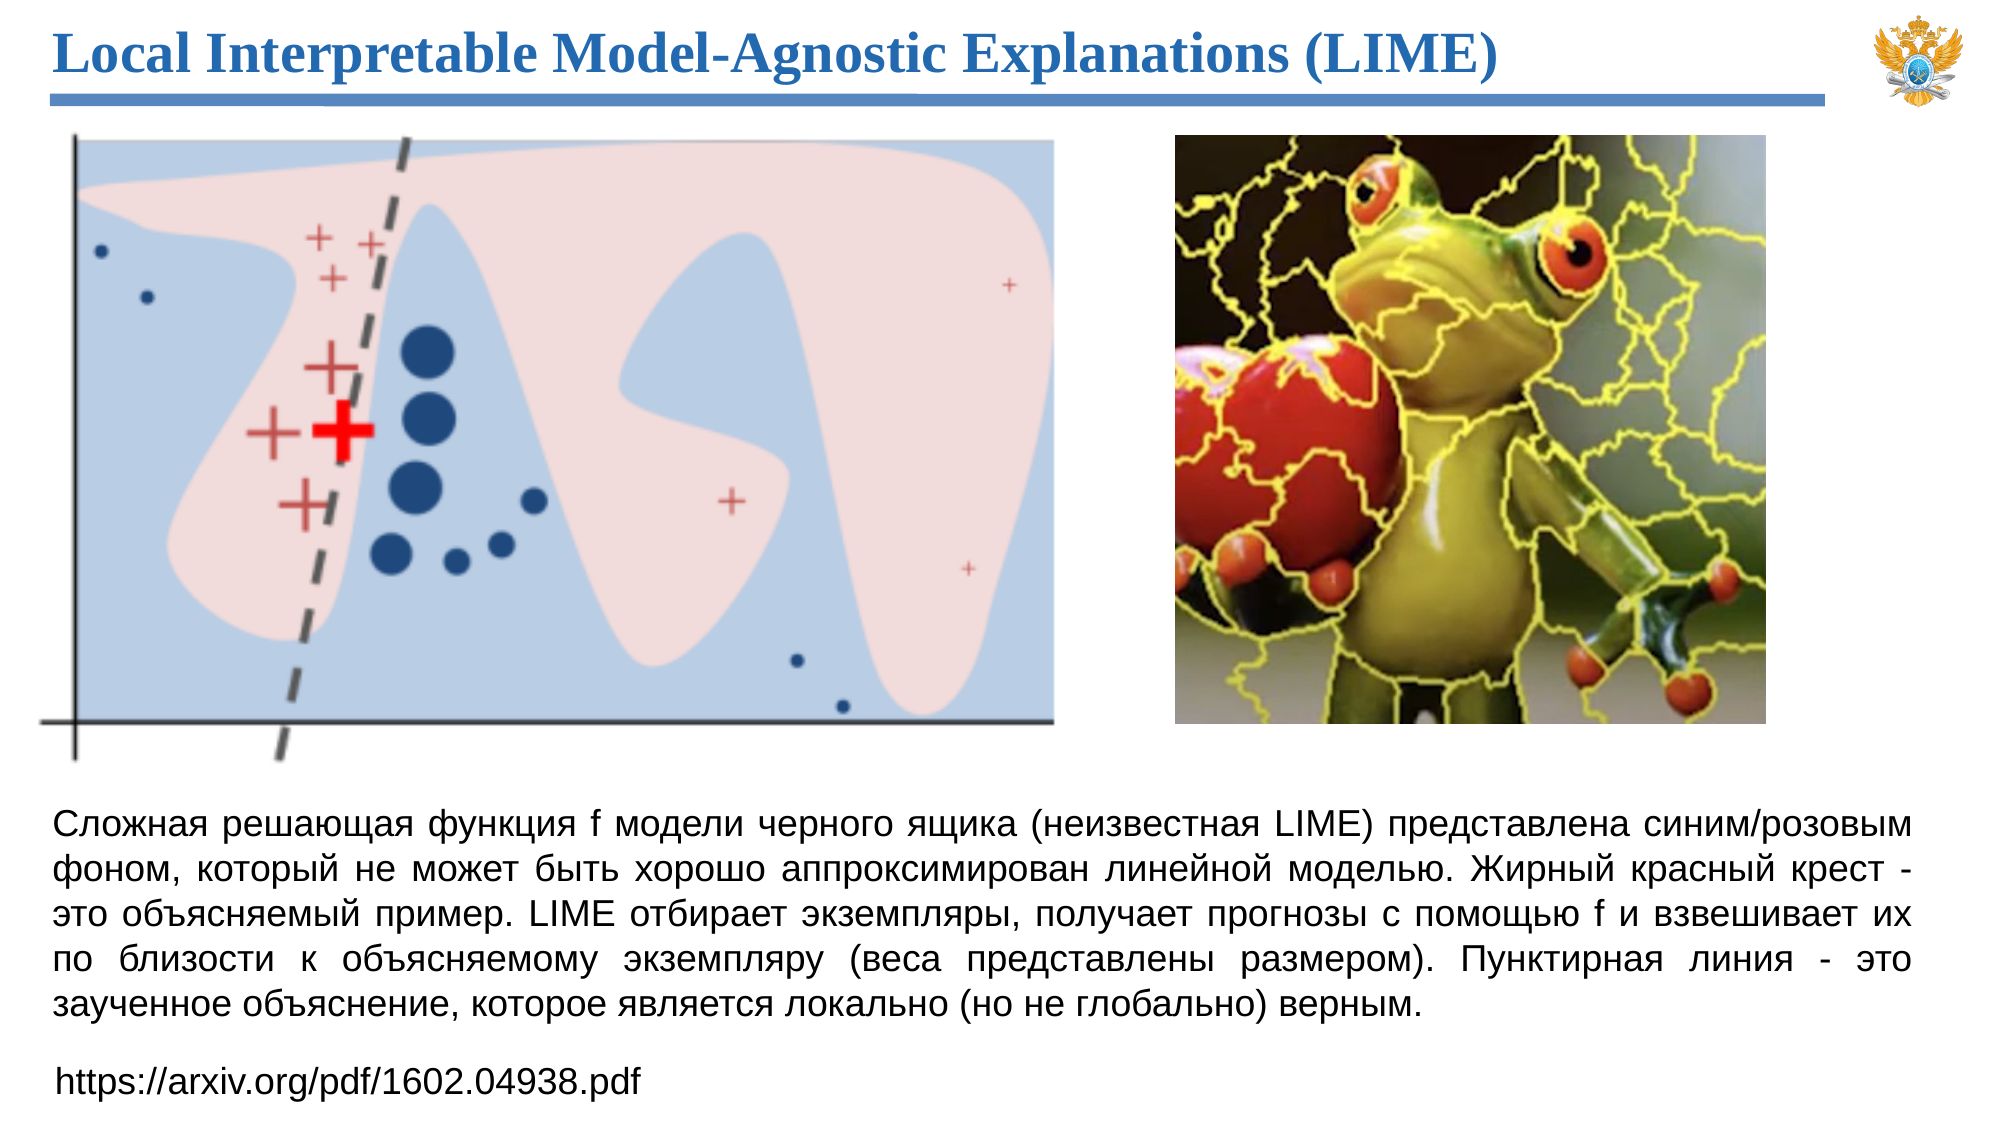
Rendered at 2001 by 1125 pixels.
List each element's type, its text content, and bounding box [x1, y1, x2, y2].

picture [37, 111, 1082, 789]
picture [1869, 13, 1966, 109]
picture [1175, 135, 1767, 724]
text_box https://arxiv.org/pdf/1602.04938.pdf [40, 1049, 657, 1110]
title Local Interpretable Model-Agnostic Explanations (LIME) [49, 13, 1500, 84]
text_box Сложная решающая функция f модели черного ящика (неизвестная LIME) представлена синим/розовым фоном, который не может быть хорошо аппроксимирован линейной моделью. Жирный красный крест - это объясняемый пример. LIME отбирает экземпляры, получает прогнозы с помощью f и взвешивает их по близости к объясняемому экземпляру (веса представлены размером). Пунктирная линия - это заученное объяснение, которое является локально (но не глобально) верным. [37, 791, 1929, 1032]
